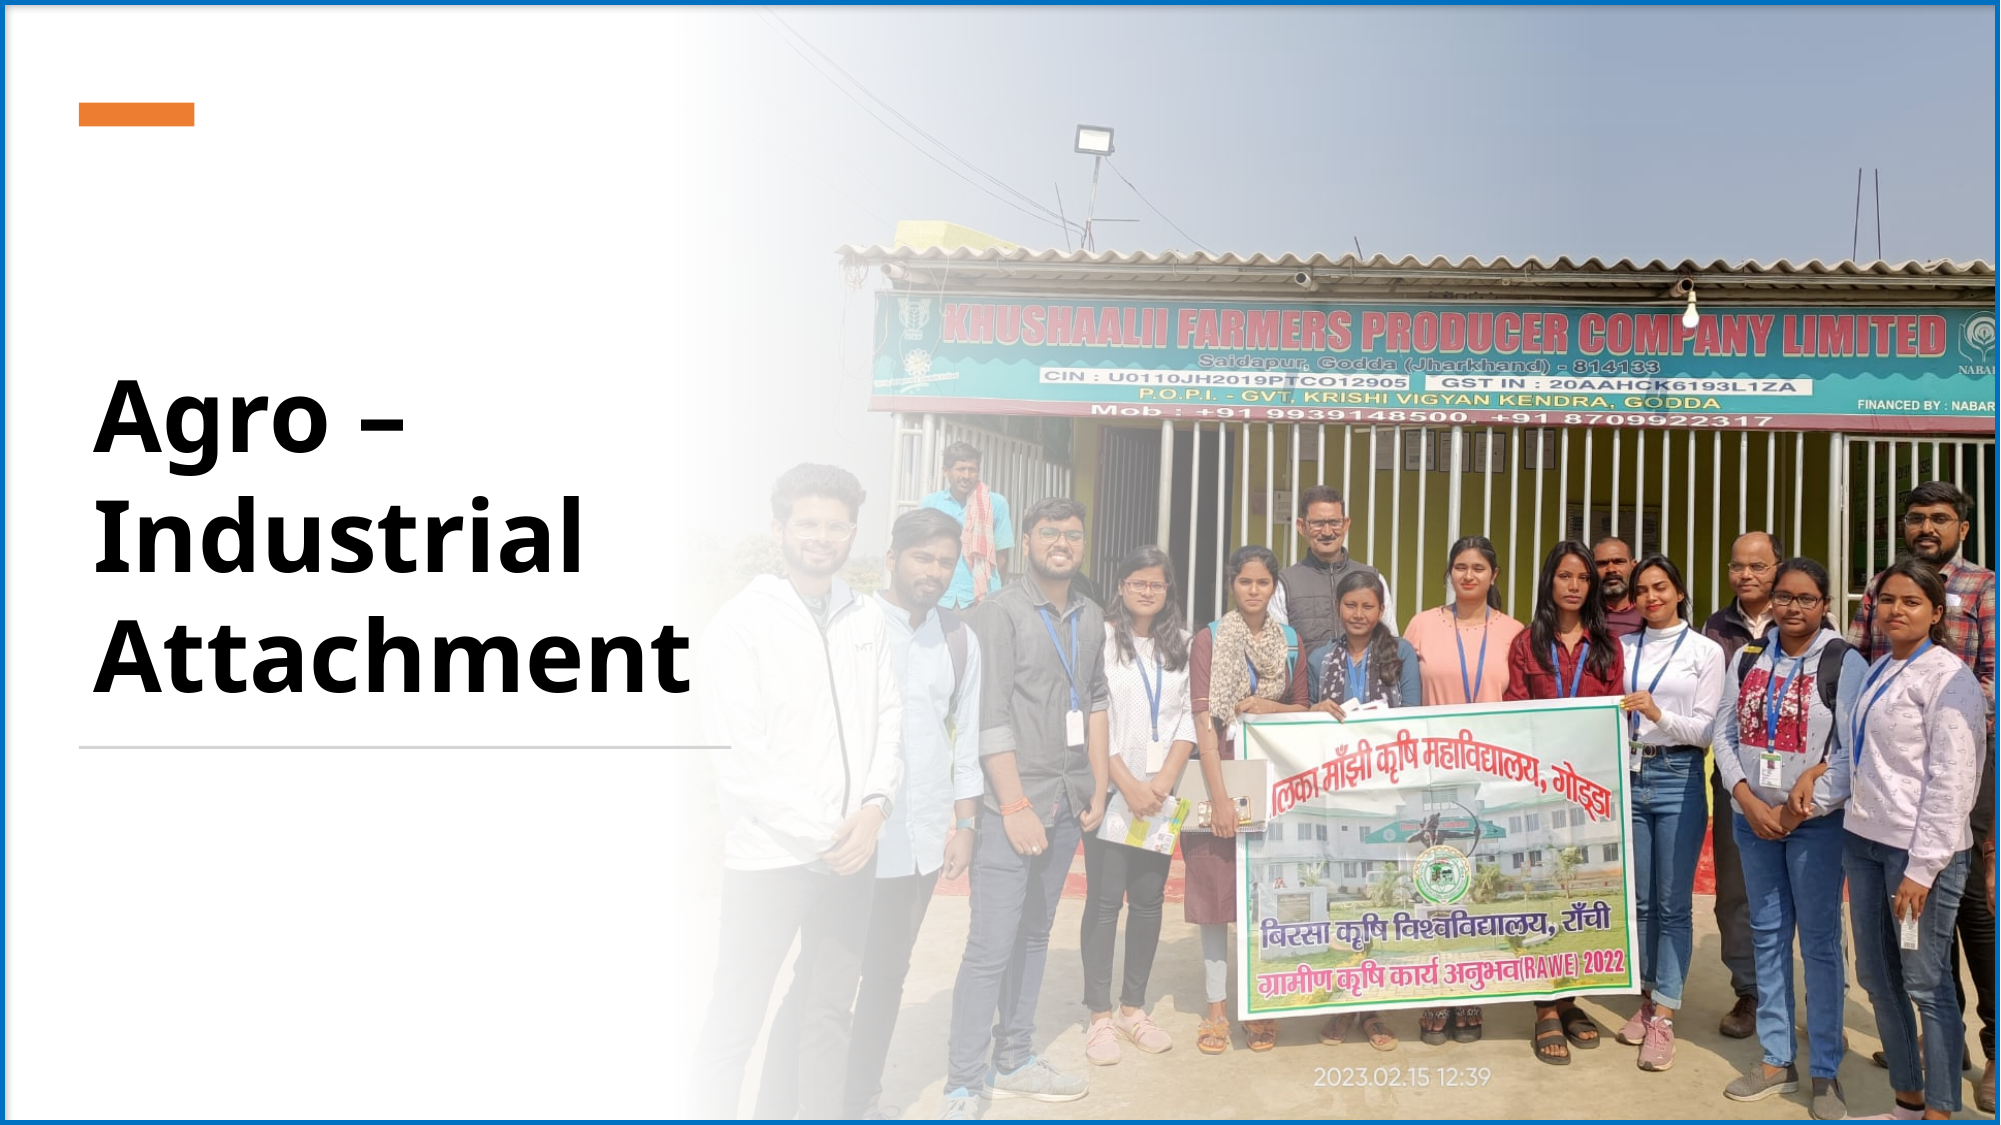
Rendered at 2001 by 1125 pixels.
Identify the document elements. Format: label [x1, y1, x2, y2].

picture [577, 0, 2000, 1125]
text_box [0, 0, 577, 1125]
